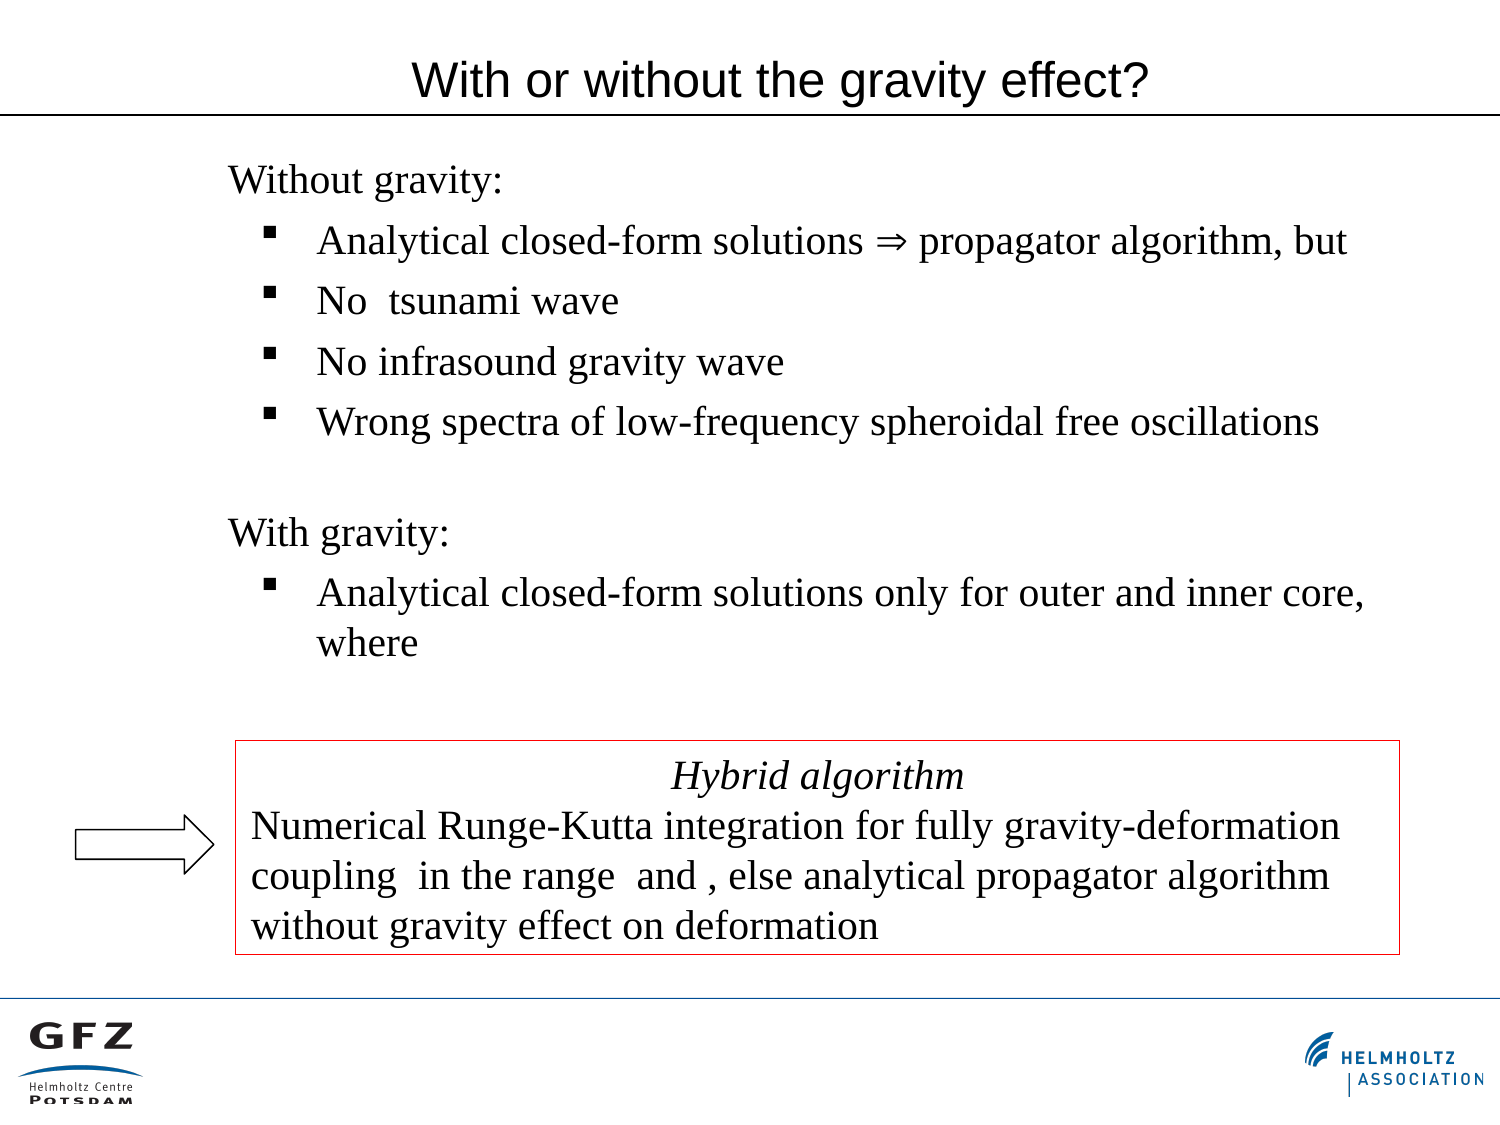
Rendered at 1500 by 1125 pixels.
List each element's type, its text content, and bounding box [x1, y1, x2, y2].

text_box With or without the gravity effect? [0, 39, 1500, 114]
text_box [75, 739, 1401, 958]
